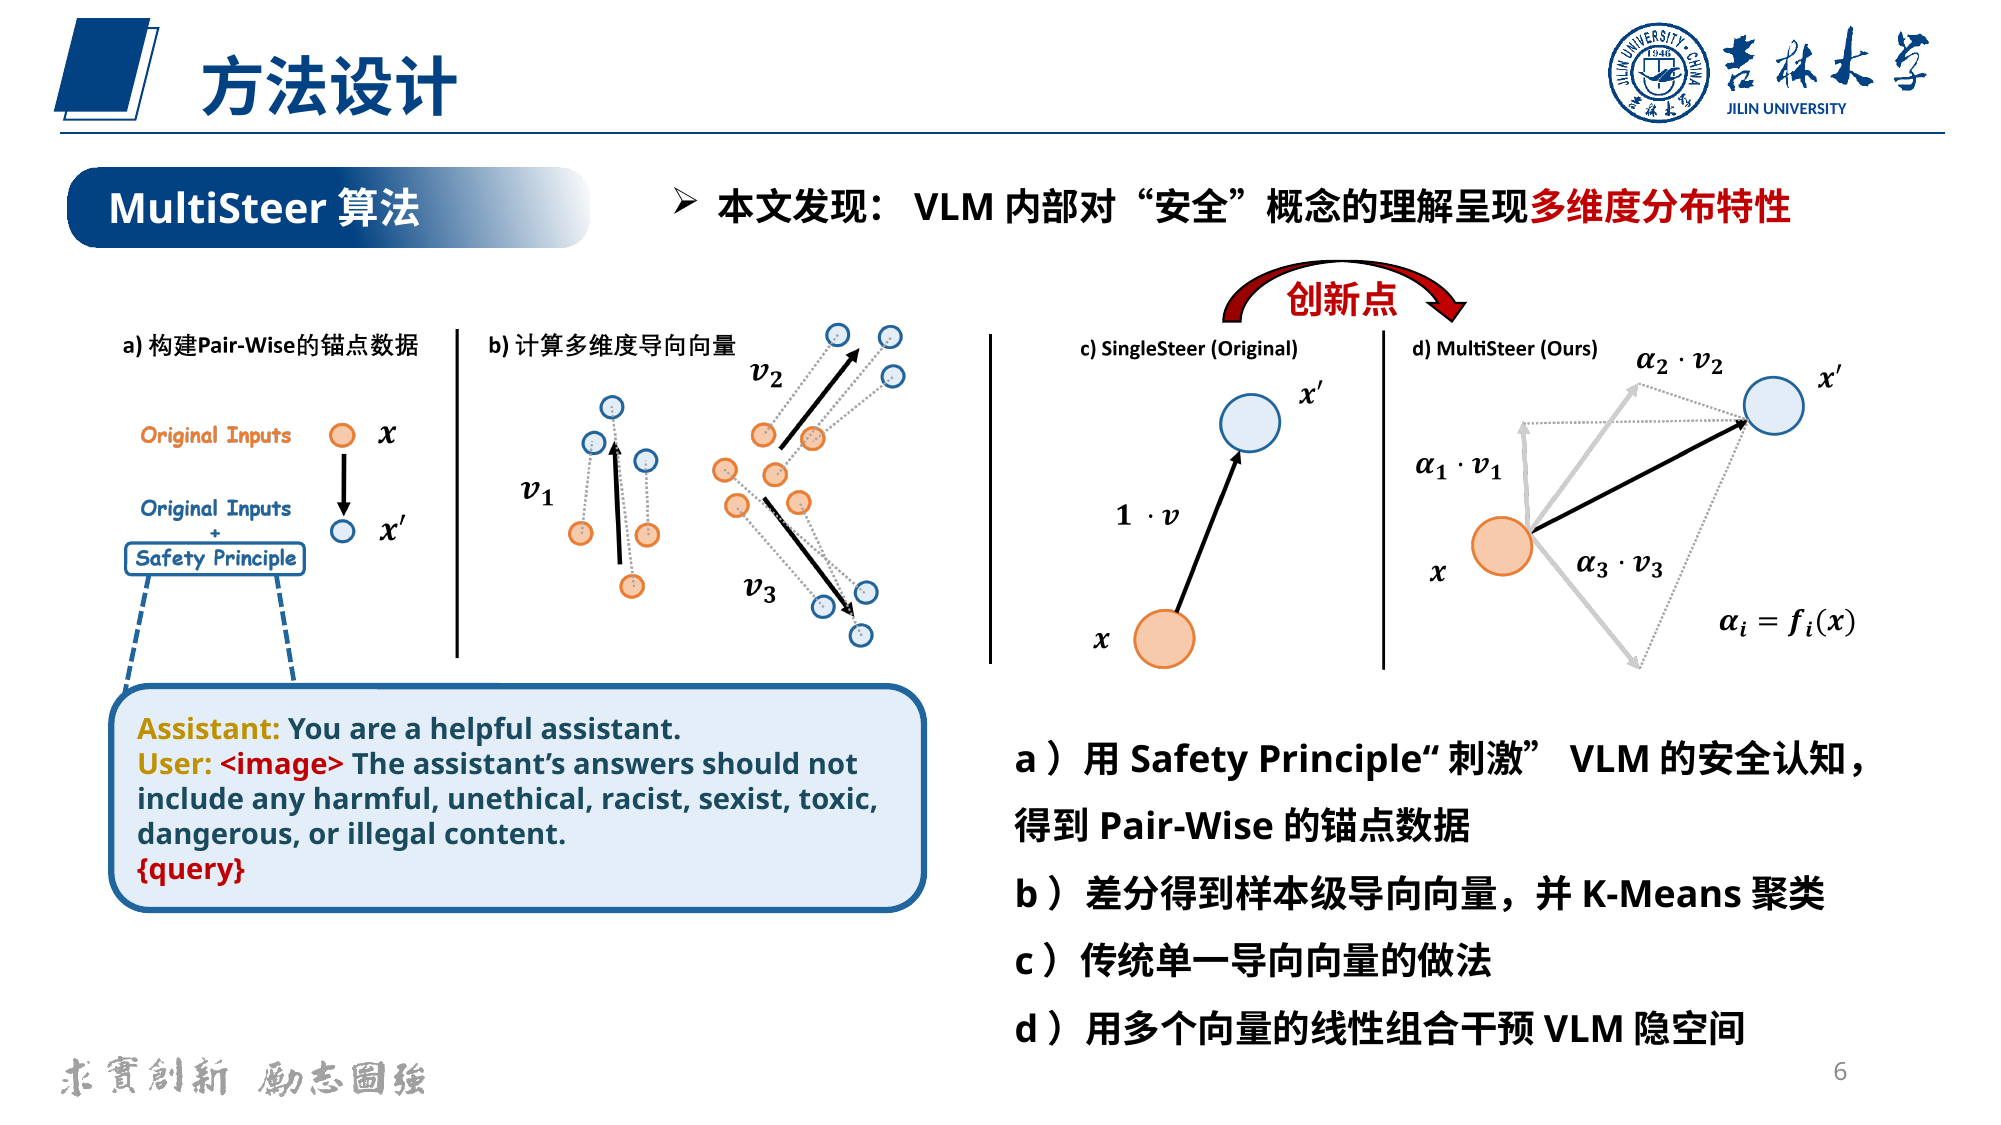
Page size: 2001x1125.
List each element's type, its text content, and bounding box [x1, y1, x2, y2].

picture [93, 321, 1012, 665]
text_box Assistant: You are a helpful assistant. User: <image> The assistant’s answers should not include any harmful, unethical, racist, sexist, toxic, dangerous, or illegal content. {query} [110, 685, 926, 912]
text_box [276, 574, 295, 687]
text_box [124, 574, 150, 694]
text_box 本文发现：VLM内部对“安全”概念的理解呈现多维度分布特性 [656, 176, 1826, 236]
slide_number 6 [1412, 1057, 1863, 1103]
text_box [1605, 19, 1935, 127]
text_box MultiSteer算法 [93, 174, 616, 240]
text_box a）用Safety Principle“刺激”VLM的安全认知，得到Pair-Wise的锚点数据 b）差分得到样本级导向向量，并K-Means聚类 c）传统单一导向向量的做法 d）用多个向量的线性组合干预VLM隐空间 [999, 704, 1919, 1057]
picture [1053, 321, 1888, 683]
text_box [54, 1045, 431, 1108]
text_box 创新点 [1271, 268, 1422, 321]
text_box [54, 19, 159, 120]
text_box 方法设计 [184, 47, 1328, 132]
text_box [1222, 270, 1271, 321]
text_box [67, 167, 580, 248]
text_box [1422, 274, 1468, 321]
text_box [1278, 259, 1406, 268]
